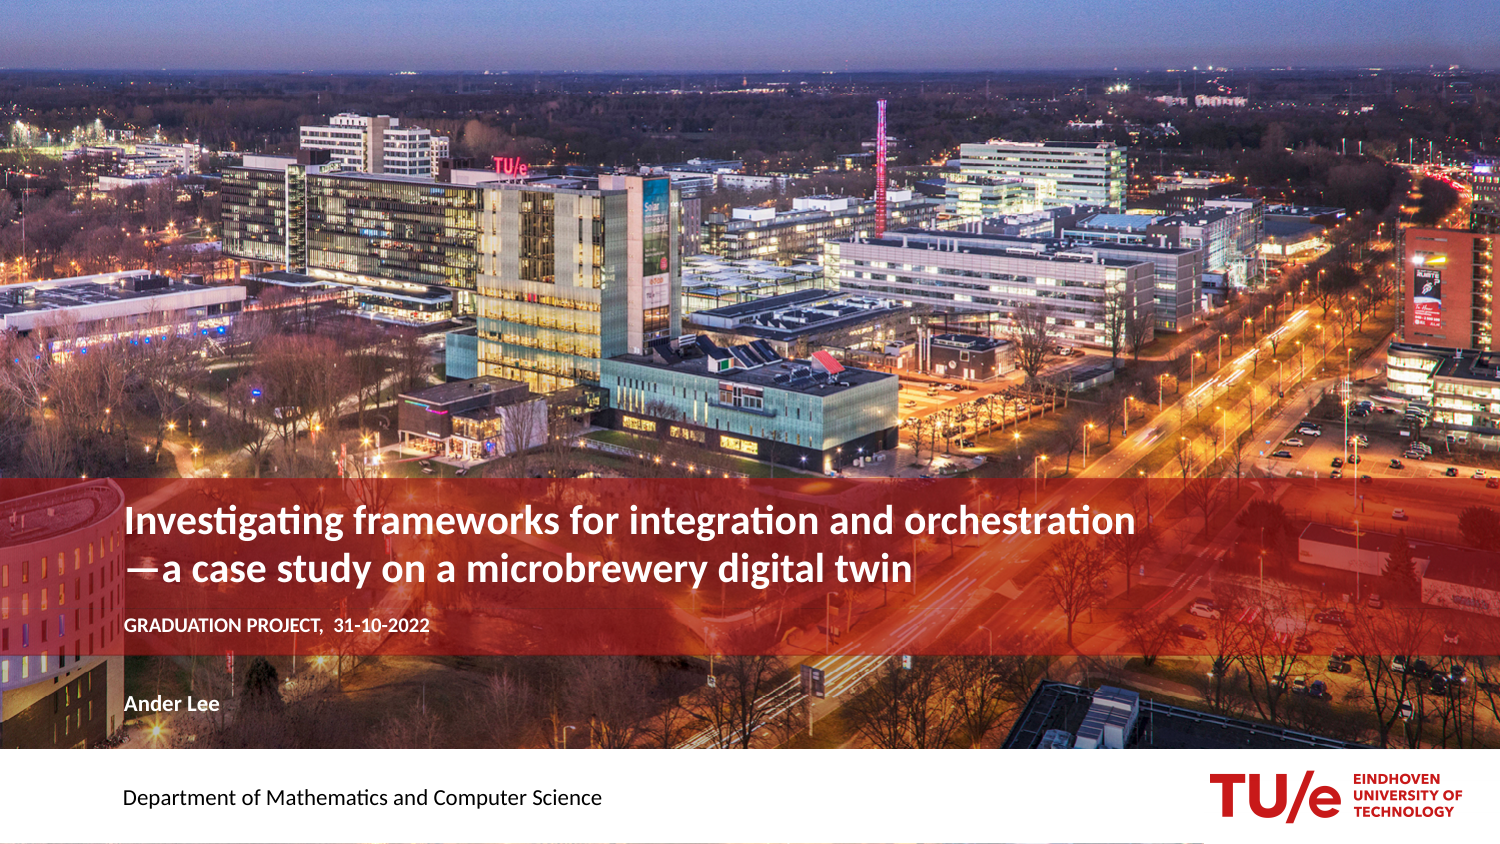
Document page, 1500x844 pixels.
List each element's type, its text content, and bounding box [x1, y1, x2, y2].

list Ander Lee [0, 654, 1500, 750]
picture [0, 0, 1500, 478]
list Department of Mathematics and Computer Science [0, 749, 1205, 844]
subtitle Graduation Project, 31-10-2022 [0, 608, 1500, 654]
title Investigating frameworks for integration and orchestration —a case study on a microbrewery digital twin [0, 478, 1500, 608]
picture [1205, 750, 1500, 844]
